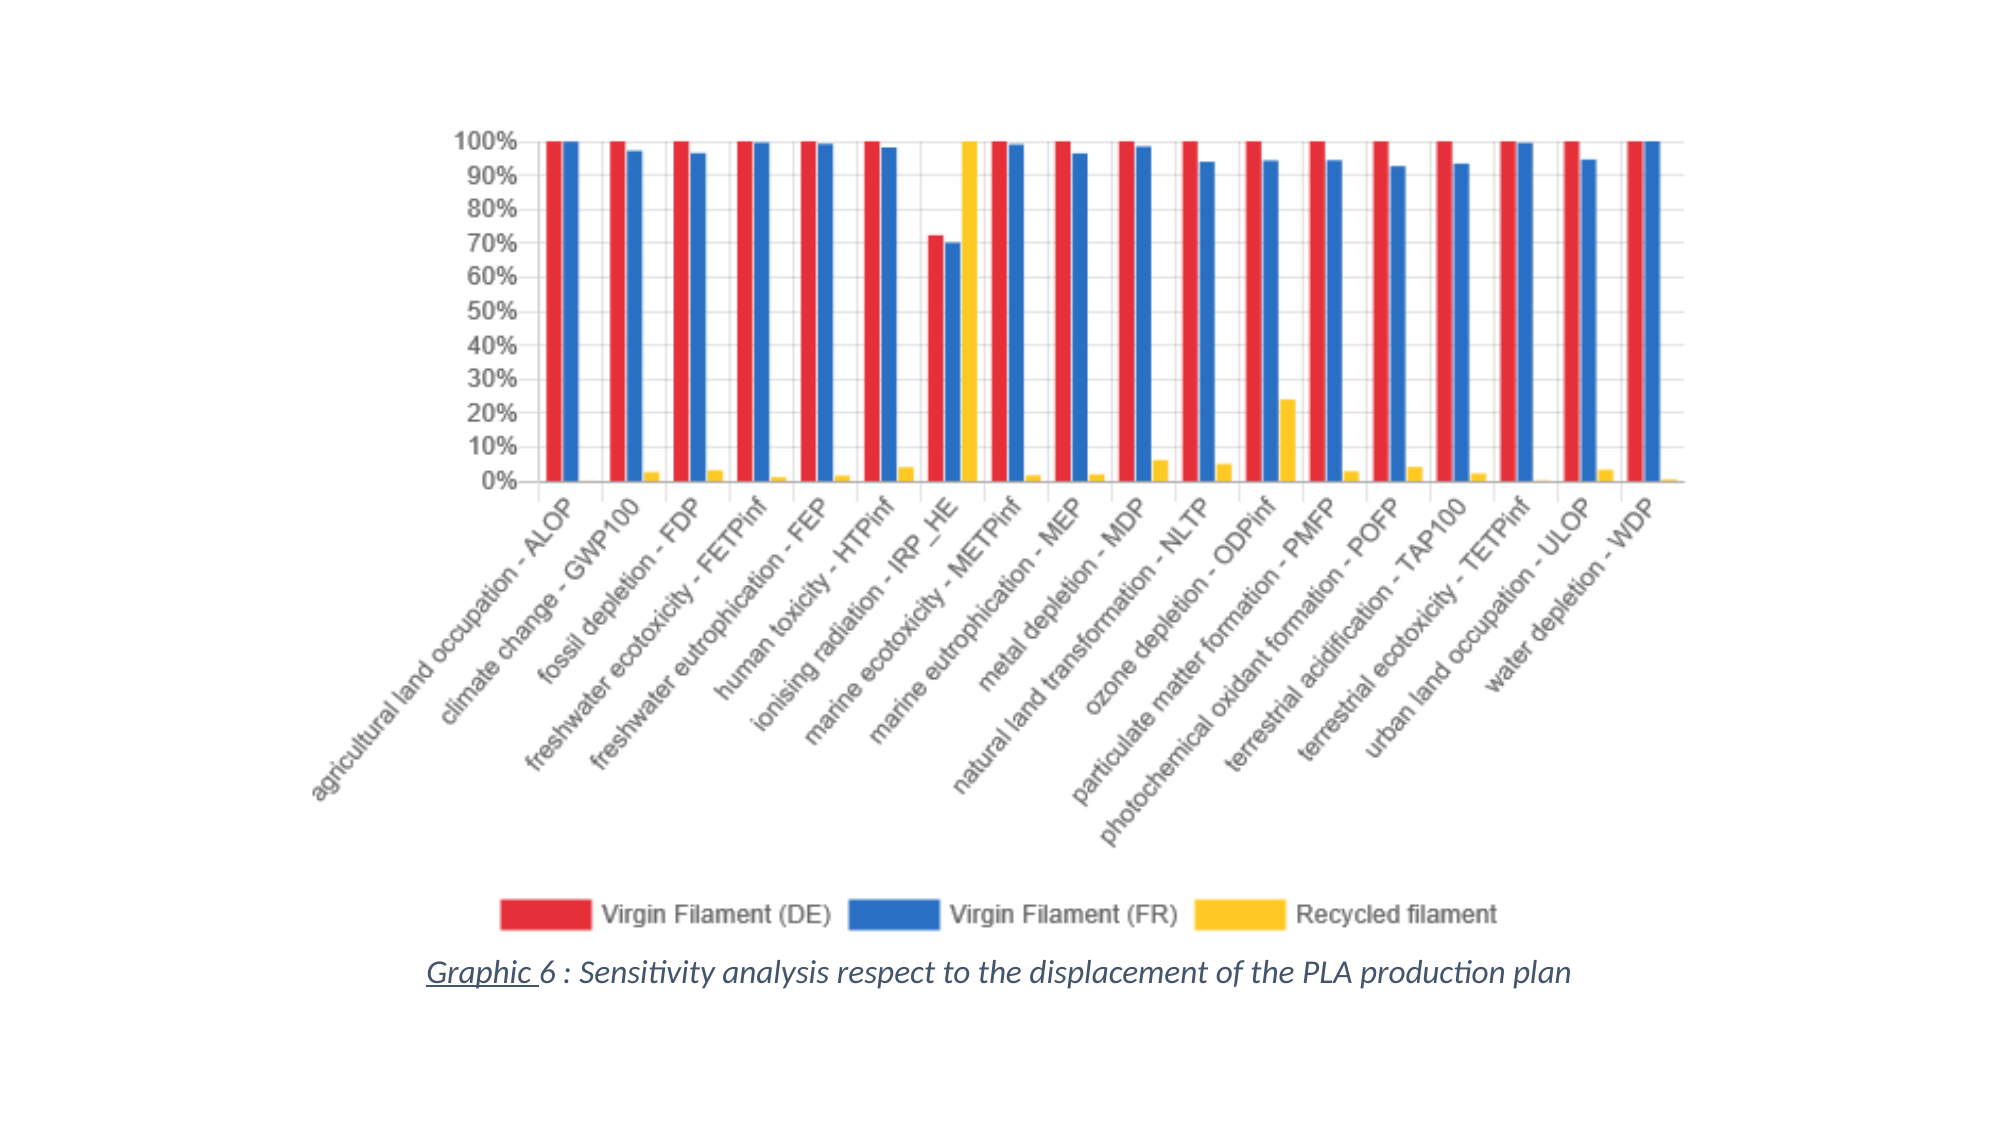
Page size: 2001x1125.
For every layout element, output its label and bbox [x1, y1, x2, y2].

text_box [292, 105, 1708, 1020]
